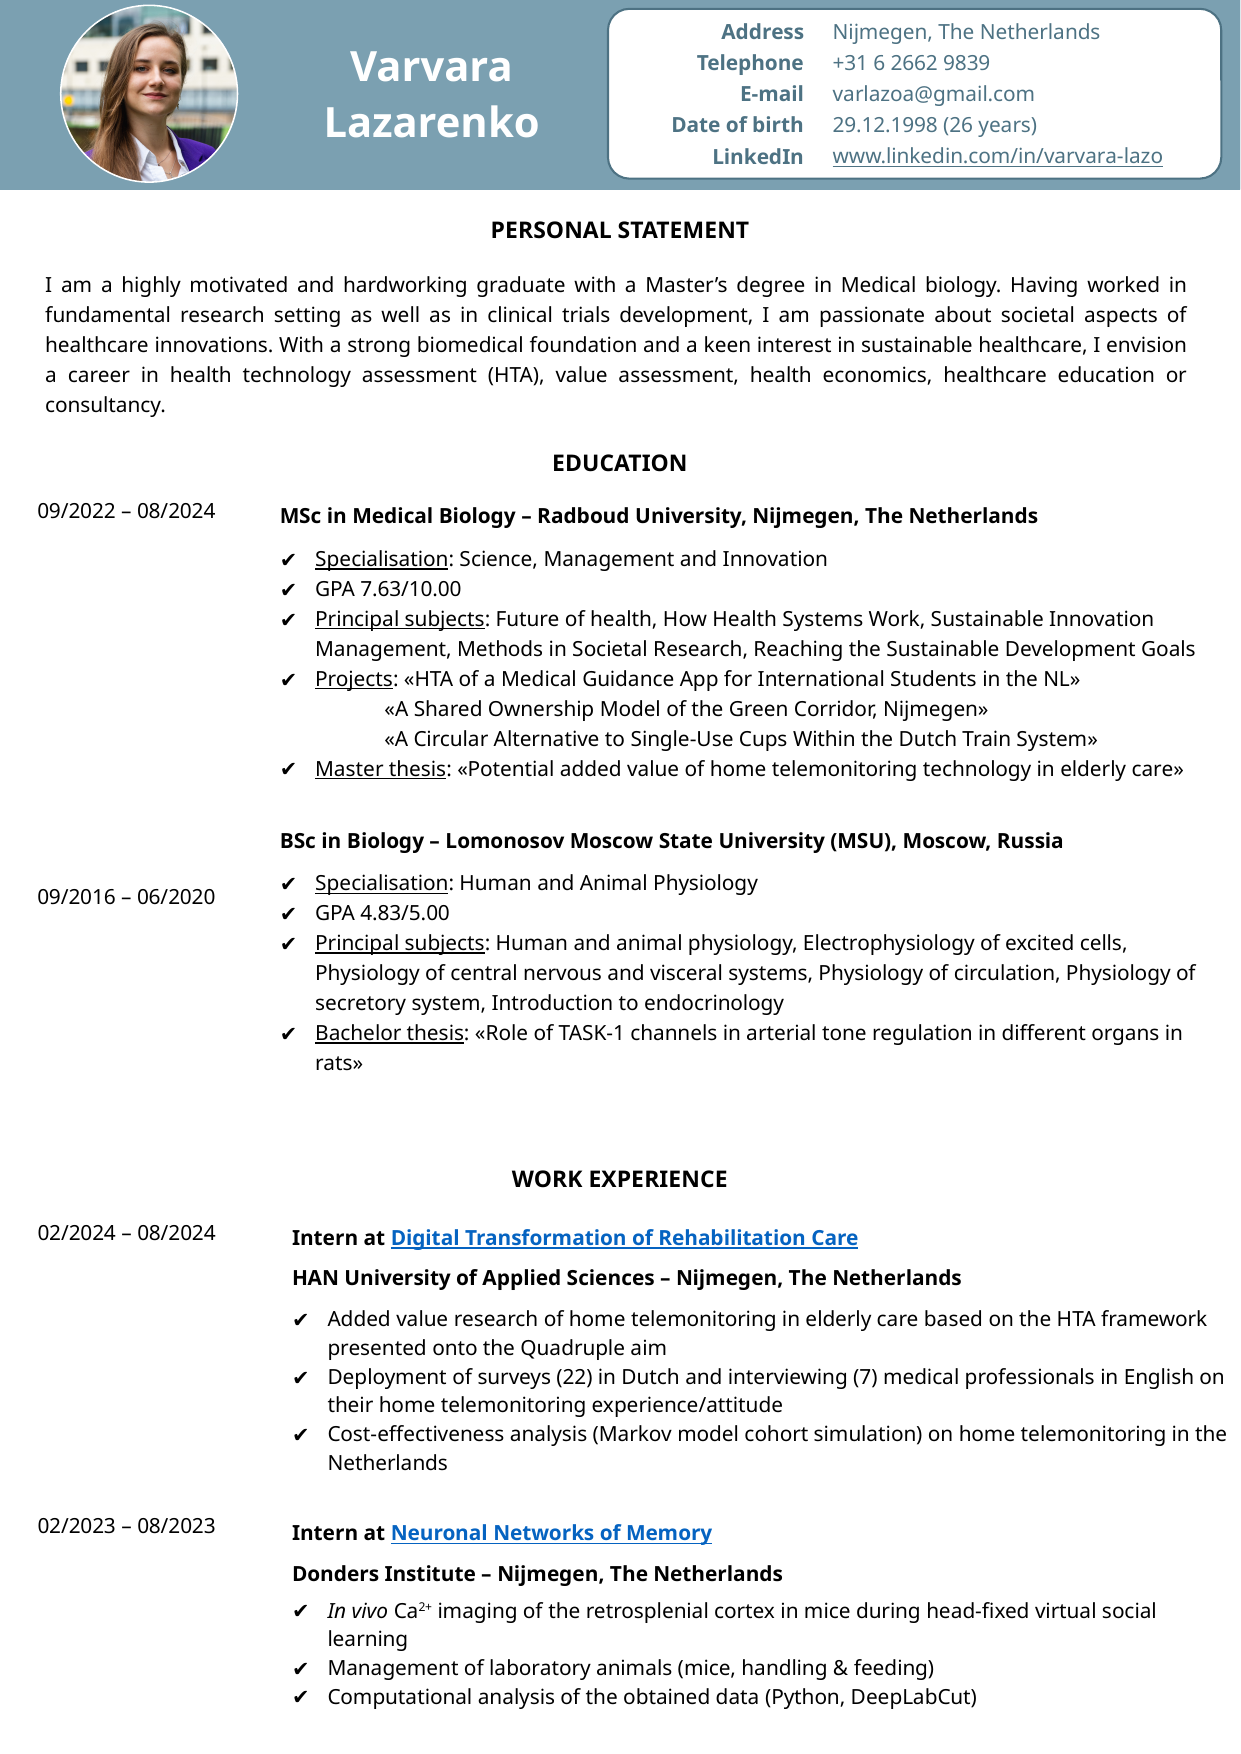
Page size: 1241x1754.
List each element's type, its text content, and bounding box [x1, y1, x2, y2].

text_box 09/2016 – 06/2020 [27, 878, 271, 913]
picture [60, 5, 238, 183]
text_box WORK EXPERIENCE [481, 1159, 759, 1197]
text_box 02/2023 – 08/2023 [28, 1508, 256, 1543]
text_box 02/2024 – 08/2024 [28, 1214, 256, 1250]
text_box Intern at Digital Transformation of Rehabilitation Care HAN University of Applied Sciences – Nijmegen, The Netherlands Added value research of home telemonitoring in elderly care based on the HTA framework presented onto the Quadruple aim Deployment of surveys (22) in Dutch and interviewing (7) medical professionals in English on their home telemonitoring experience/attitude Cost-effectiveness analysis (Markov model cohort simulation) on home telemonitoring in the Netherlands Intern at Neuronal Networks of Memory Donders Institute – Nijmegen, The Netherlands In vivo Ca2+ imaging of the retrosplenial cortex in mice during head-fixed virtual social learning Management of laboratory animals (mice, handling & feeding) Computational analysis of the obtained data (Python, DeepLabCut) [282, 1215, 1238, 1713]
text_box PERSONAL STATEMENT [388, 211, 852, 249]
text_box I am a highly motivated and hardworking graduate with a Master’s degree in Medical biology. Having worked in fundamental research setting as well as in clinical trials development, I am passionate about societal aspects of healthcare innovations. With a strong biomedical foundation and a keen interest in sustainable healthcare, I envision a career in health technology assessment (HTA), value assessment, health economics, healthcare education or consultancy. [35, 262, 1197, 422]
text_box EDUCATION [463, 444, 777, 482]
text_box Varvara Lazarenko [261, 35, 603, 151]
text_box MSc in Medical Biology – Radboud University, Nijmegen, The Netherlands Specialisation: Science, Management and Innovation GPA 7.63/10.00 Principal subjects: Future of health, How Health Systems Work, Sustainable Innovation Management, Methods in Societal Research, Reaching the Sustainable Development Goals Projects: «HTA of a Medical Guidance App for International Students in the NL» «A Shared Ownership Model of the Green Corridor, Nijmegen» «A Circular Alternative to Single-Use Cups Within the Dutch Train System» Master thesis: «Potential added value of home telemonitoring technology in elderly care» BSc in Biology – Lomonosov Moscow State University (MSU), Moscow, Russia Specialisation: Human and Animal Physiology GPA 4.83/5.00 Principal subjects: Human and animal physiology, Electrophysiology of excited cells, Physiology of central nervous and visceral systems, Physiology of circulation, Physiology of secretory system, Introduction to endocrinology Bachelor thesis: «Role of TASK-1 channels in arterial tone regulation in different organs in rats» [270, 493, 1222, 1080]
text_box [607, 8, 1222, 179]
text_box [0, 0, 1241, 189]
text_box Address Telephone E-mail Date of birth LinkedIn [645, 13, 814, 173]
text_box 09/2022 – 08/2024 [27, 493, 271, 528]
text_box Nijmegen, The Netherlands +31 6 2662 9839 varlazoa@gmail.com 29.12.1998 (26 years) www.linkedin.com/in/varvara-lazo [823, 13, 1207, 177]
